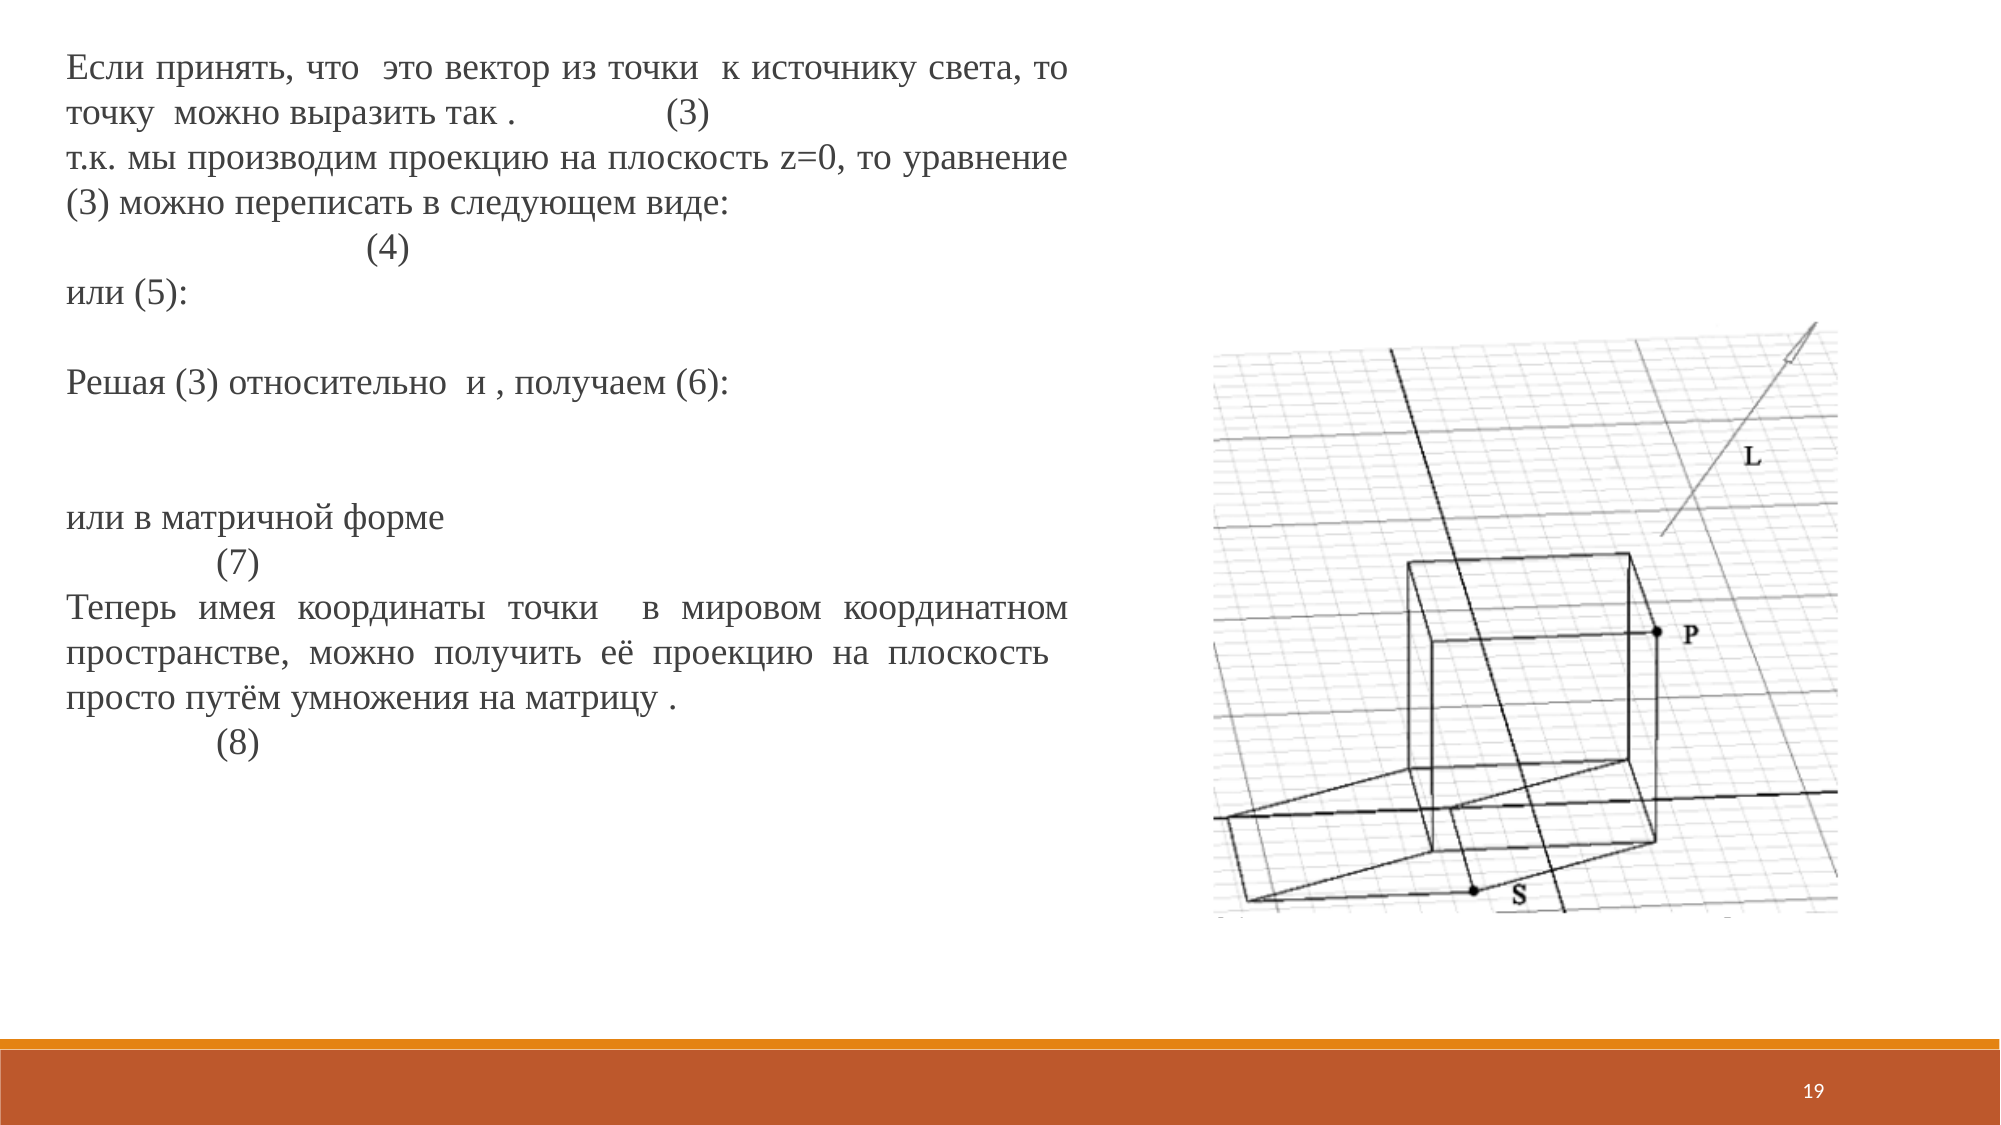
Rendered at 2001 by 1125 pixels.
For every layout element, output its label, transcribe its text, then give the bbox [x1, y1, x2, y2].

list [1156, 318, 1891, 919]
slide_number 19 [1624, 1059, 1840, 1120]
